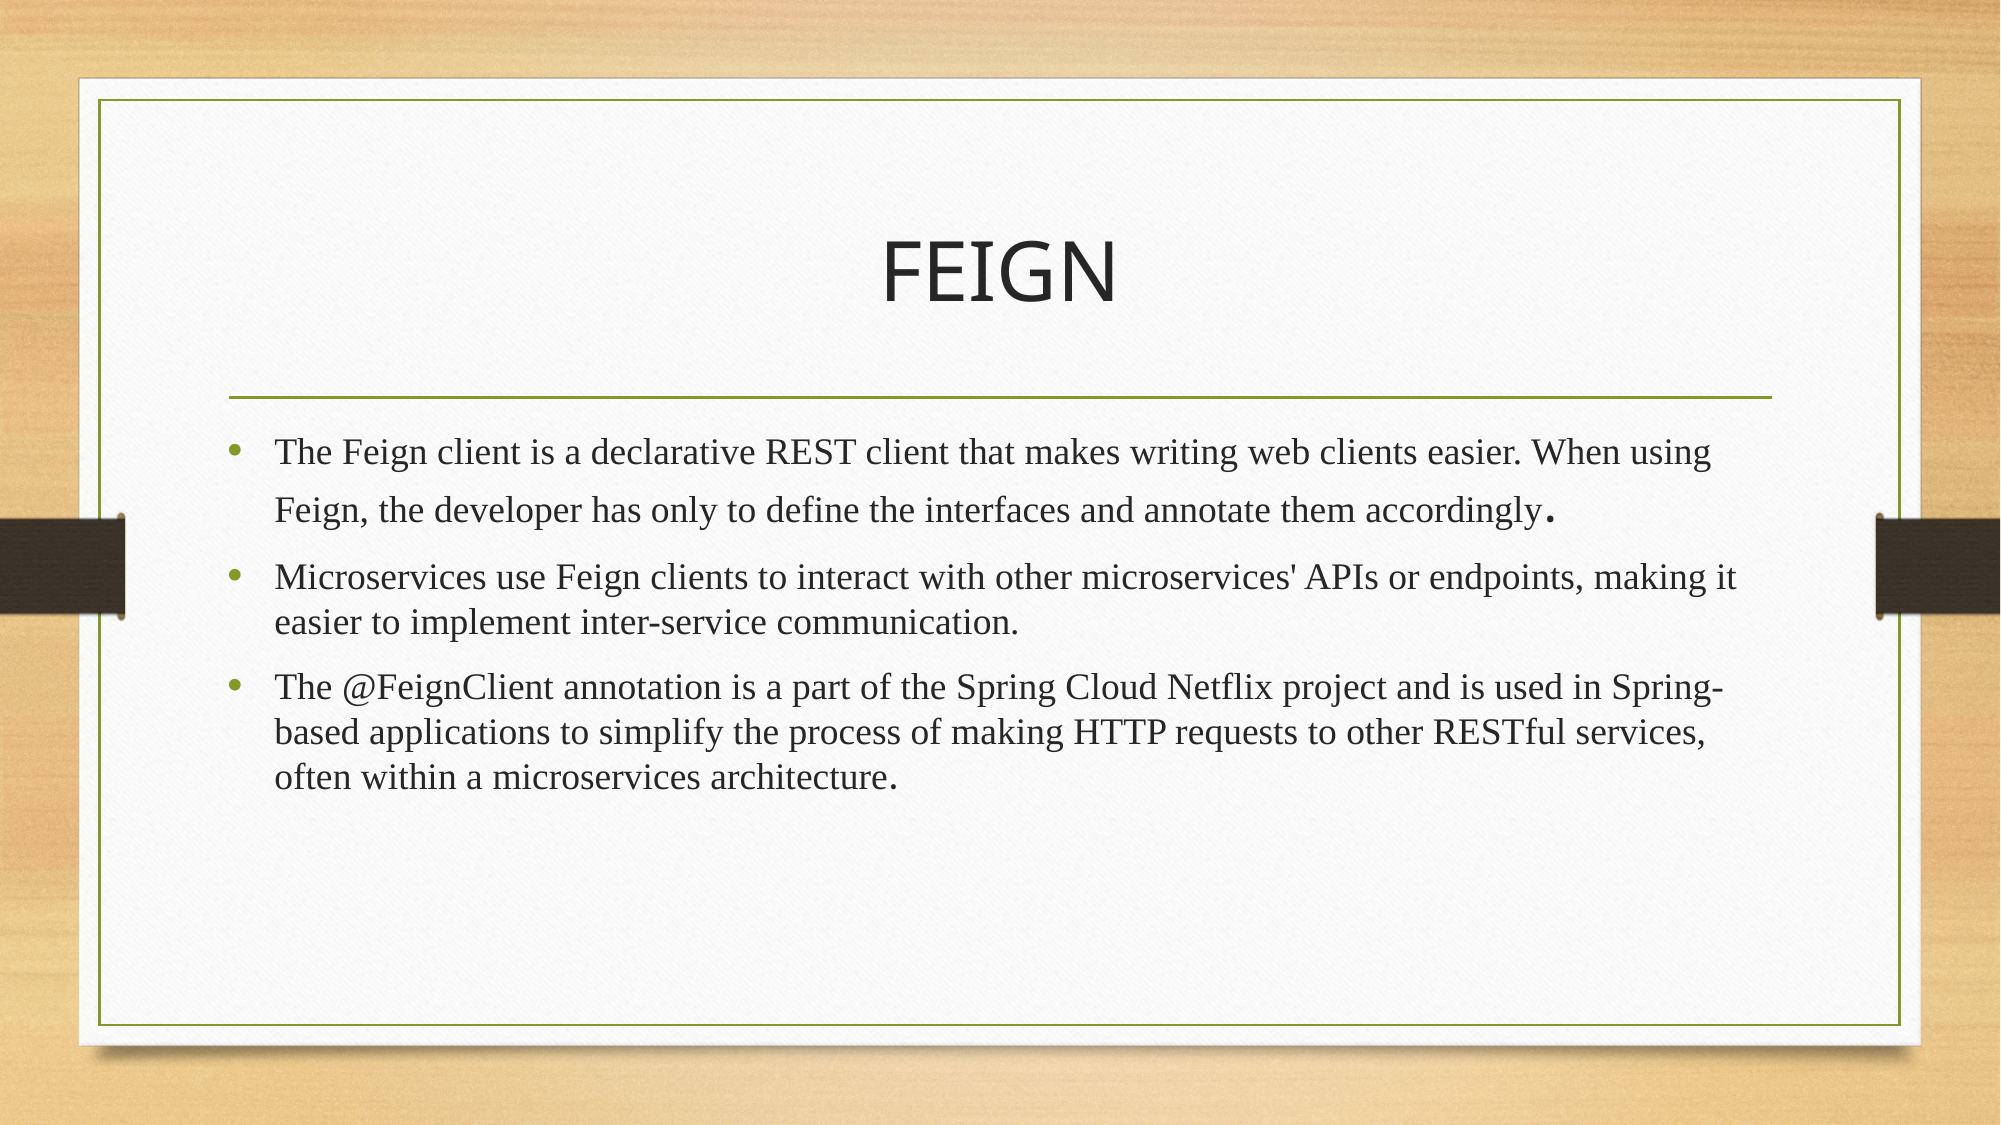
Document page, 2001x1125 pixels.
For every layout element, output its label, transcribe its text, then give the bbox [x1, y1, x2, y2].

title FEIGN [212, 161, 1788, 375]
list The Feign client is a declarative REST client that makes writing web clients easier. When using Feign, the developer has only to define the interfaces and annotate them accordingly. Microservices use Feign clients to interact with other microservices' APIs or endpoints, making it easier to implement inter-service communication. The @FeignClient annotation is a part of the Spring Cloud Netflix project and is used in Spring-based applications to simplify the process of making HTTP requests to other RESTful services, often within a microservices architecture. [212, 419, 1788, 964]
picture [0, 0, 2001, 1125]
